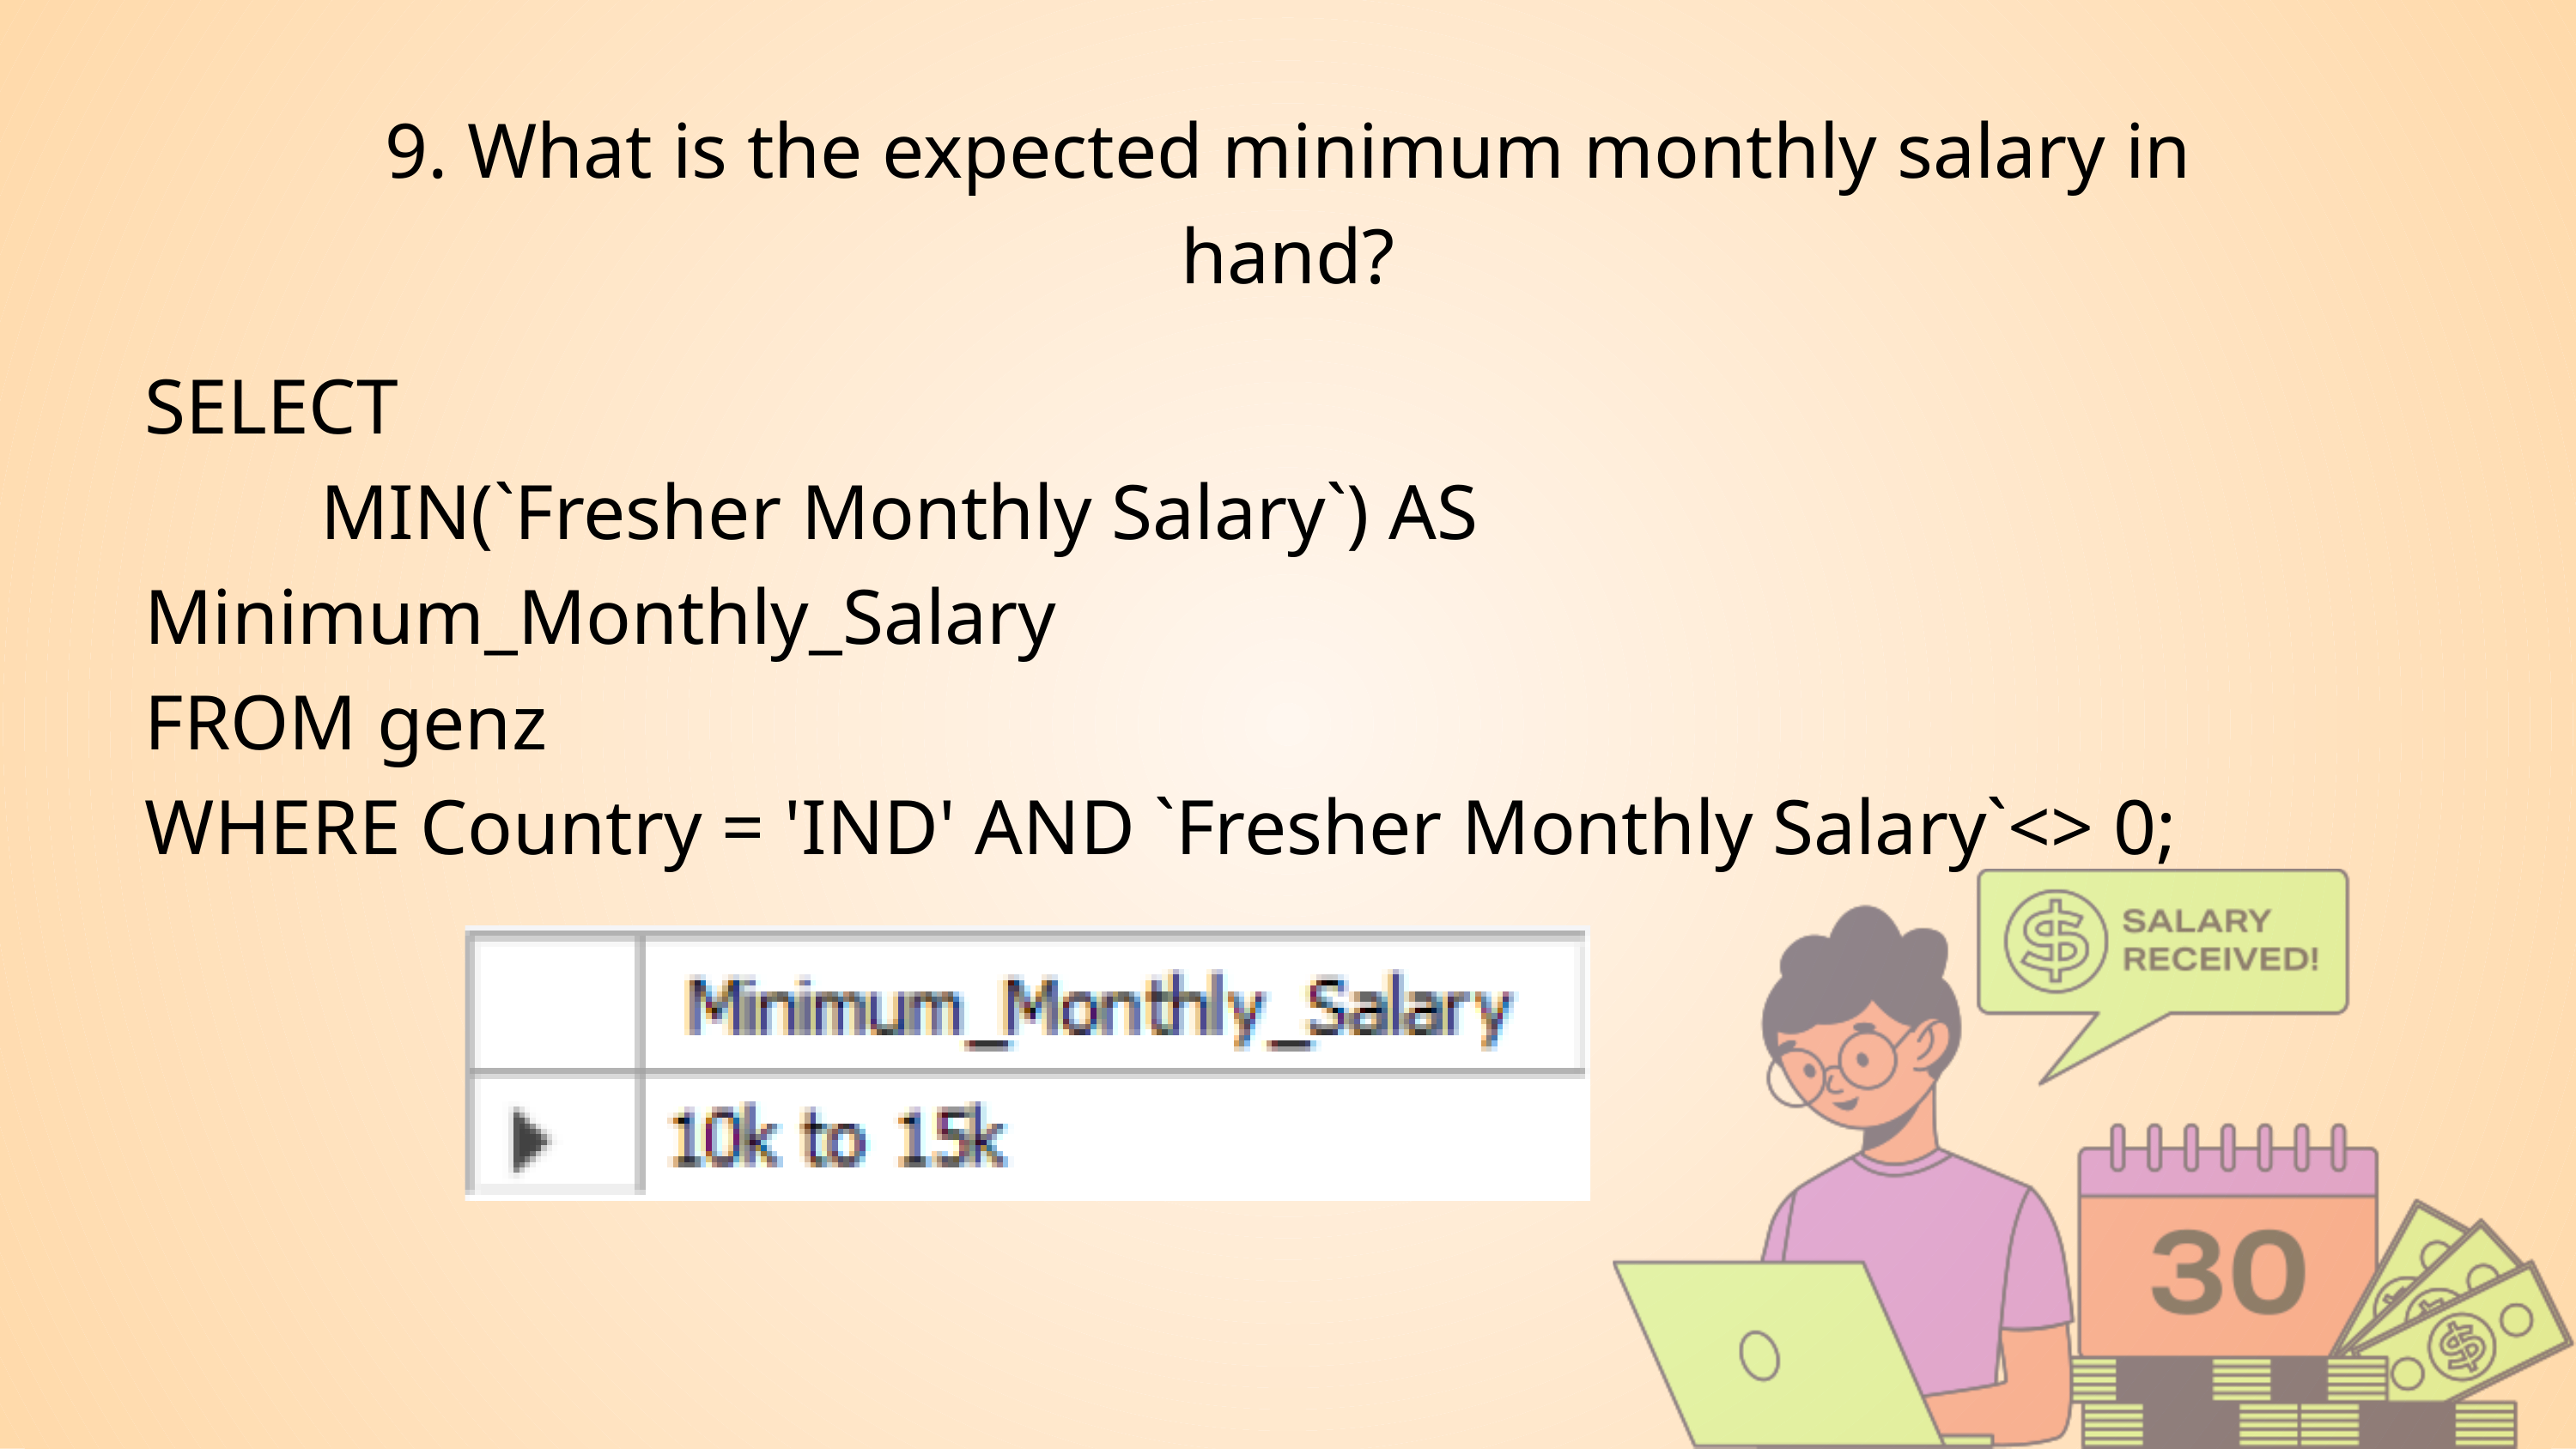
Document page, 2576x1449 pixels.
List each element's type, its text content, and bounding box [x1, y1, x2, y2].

text_box SELECT MIN(`Fresher Monthly Salary`) AS Minimum_Monthly_Salary FROM genz WHERE Country = 'IND' AND `Fresher Monthly Salary`<> 0; [144, 343, 2188, 870]
text_box [465, 925, 1591, 1201]
text_box [1613, 869, 2576, 1449]
text_box 9. What is the expected minimum monthly salary in hand? [383, 88, 2193, 299]
